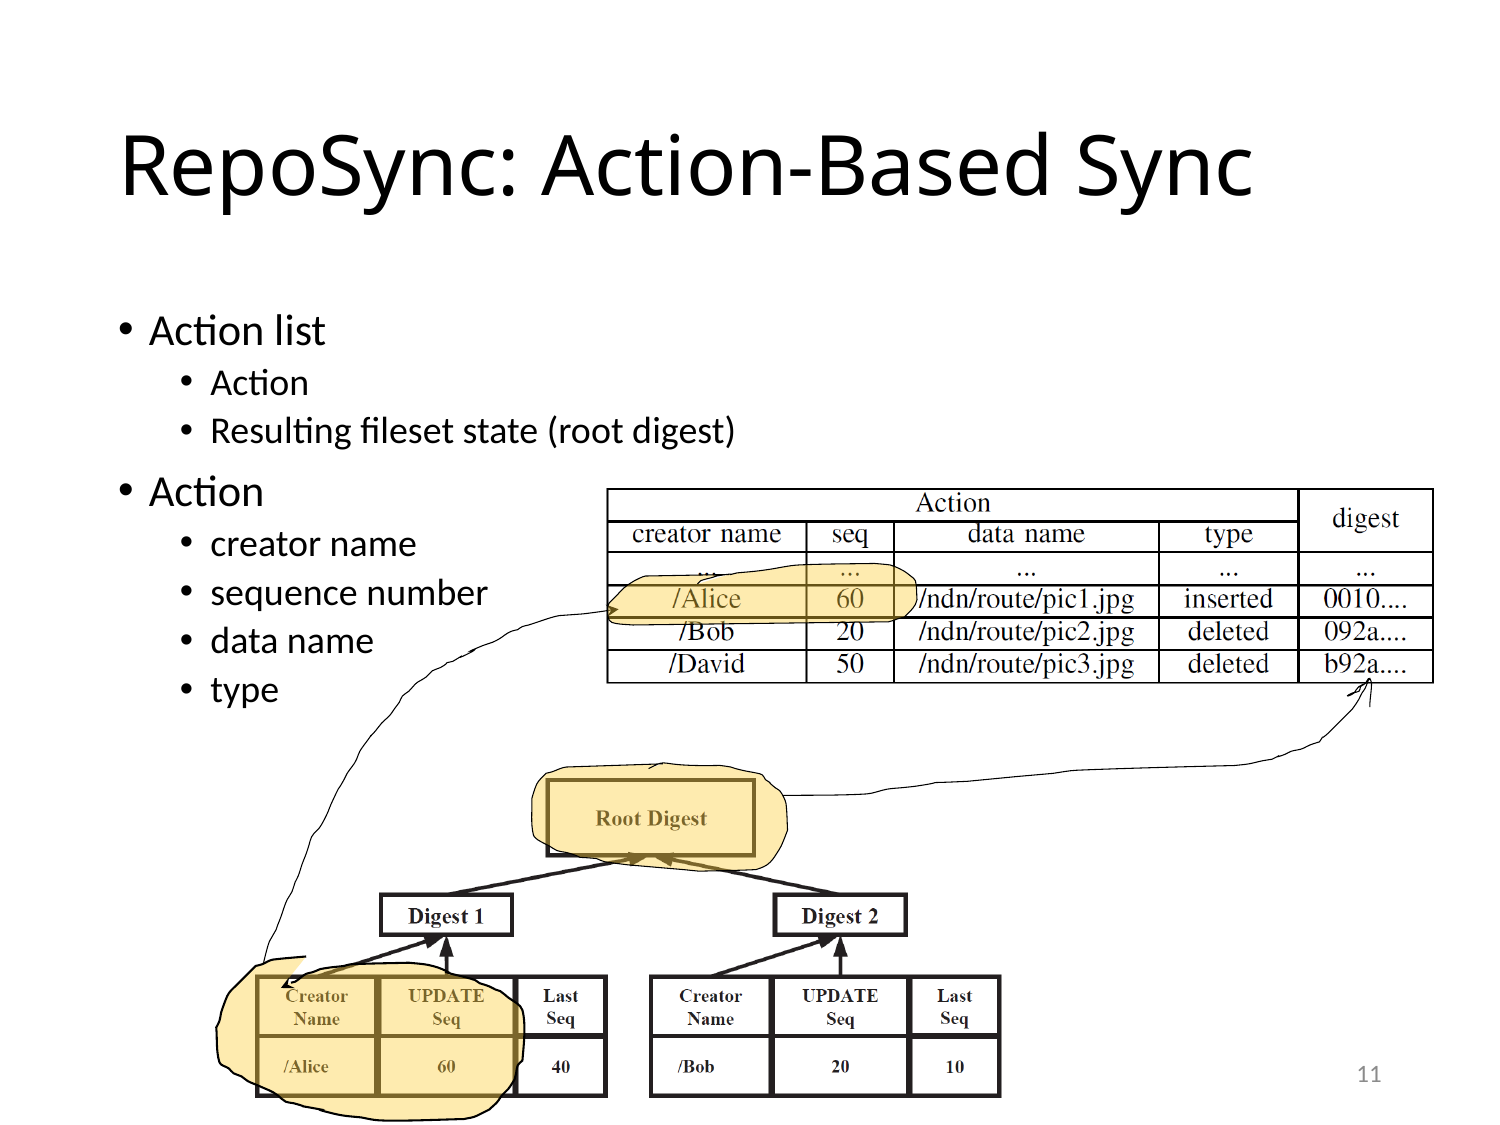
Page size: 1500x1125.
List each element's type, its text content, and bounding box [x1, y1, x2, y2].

title RepoSync: Action-Based Sync [103, 59, 1397, 278]
picture [237, 759, 1004, 1112]
text_box [323, 1112, 487, 1122]
slide_number 11 [1059, 1042, 1397, 1103]
text_box [1004, 700, 1371, 779]
text_box [215, 983, 237, 1076]
text_box [356, 612, 590, 759]
list Action list Action Resulting fileset state (root digest) Action creator name sequence number data name type [103, 299, 1397, 722]
picture [590, 465, 1469, 700]
